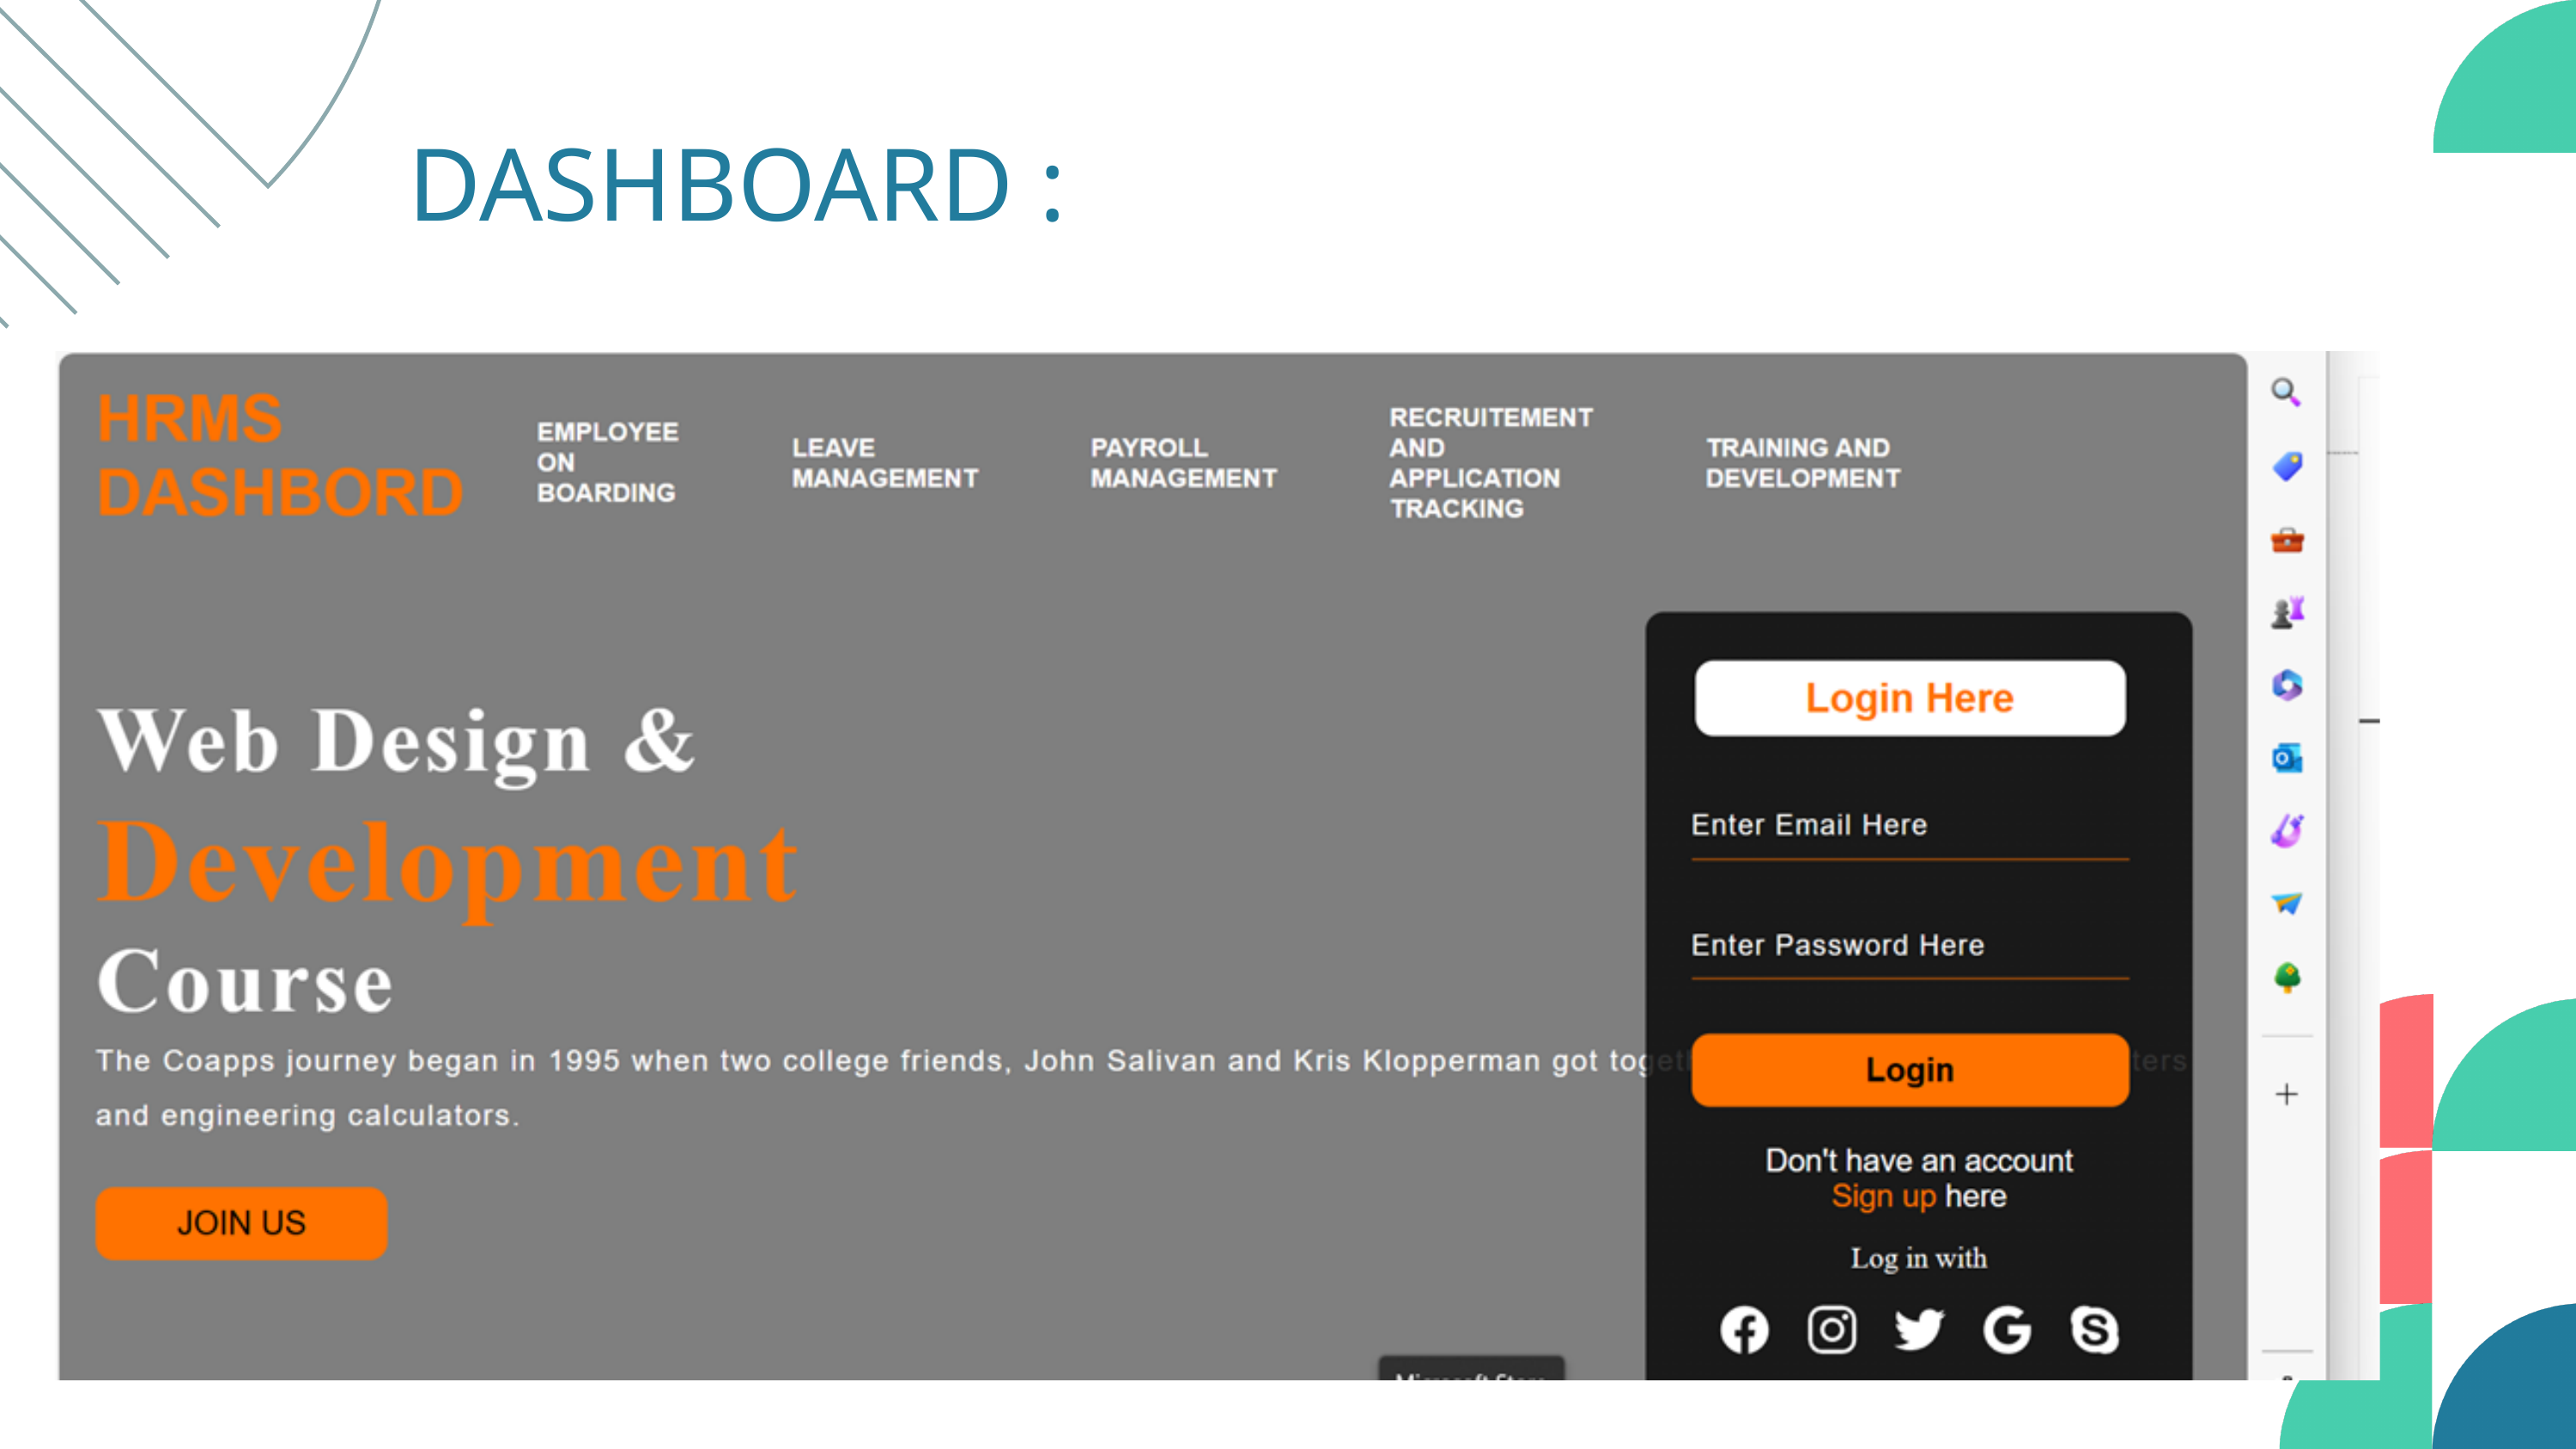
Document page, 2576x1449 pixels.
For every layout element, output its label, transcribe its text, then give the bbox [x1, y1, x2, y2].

text_box [2433, 0, 2576, 153]
text_box [2380, 1150, 2433, 1303]
text_box [2380, 994, 2433, 1148]
text_box [2432, 1303, 2576, 1449]
text_box DASHBOARD : [408, 141, 1288, 241]
text_box [54, 351, 2380, 1380]
text_box [2432, 998, 2576, 1151]
text_box [2279, 1303, 2432, 1449]
